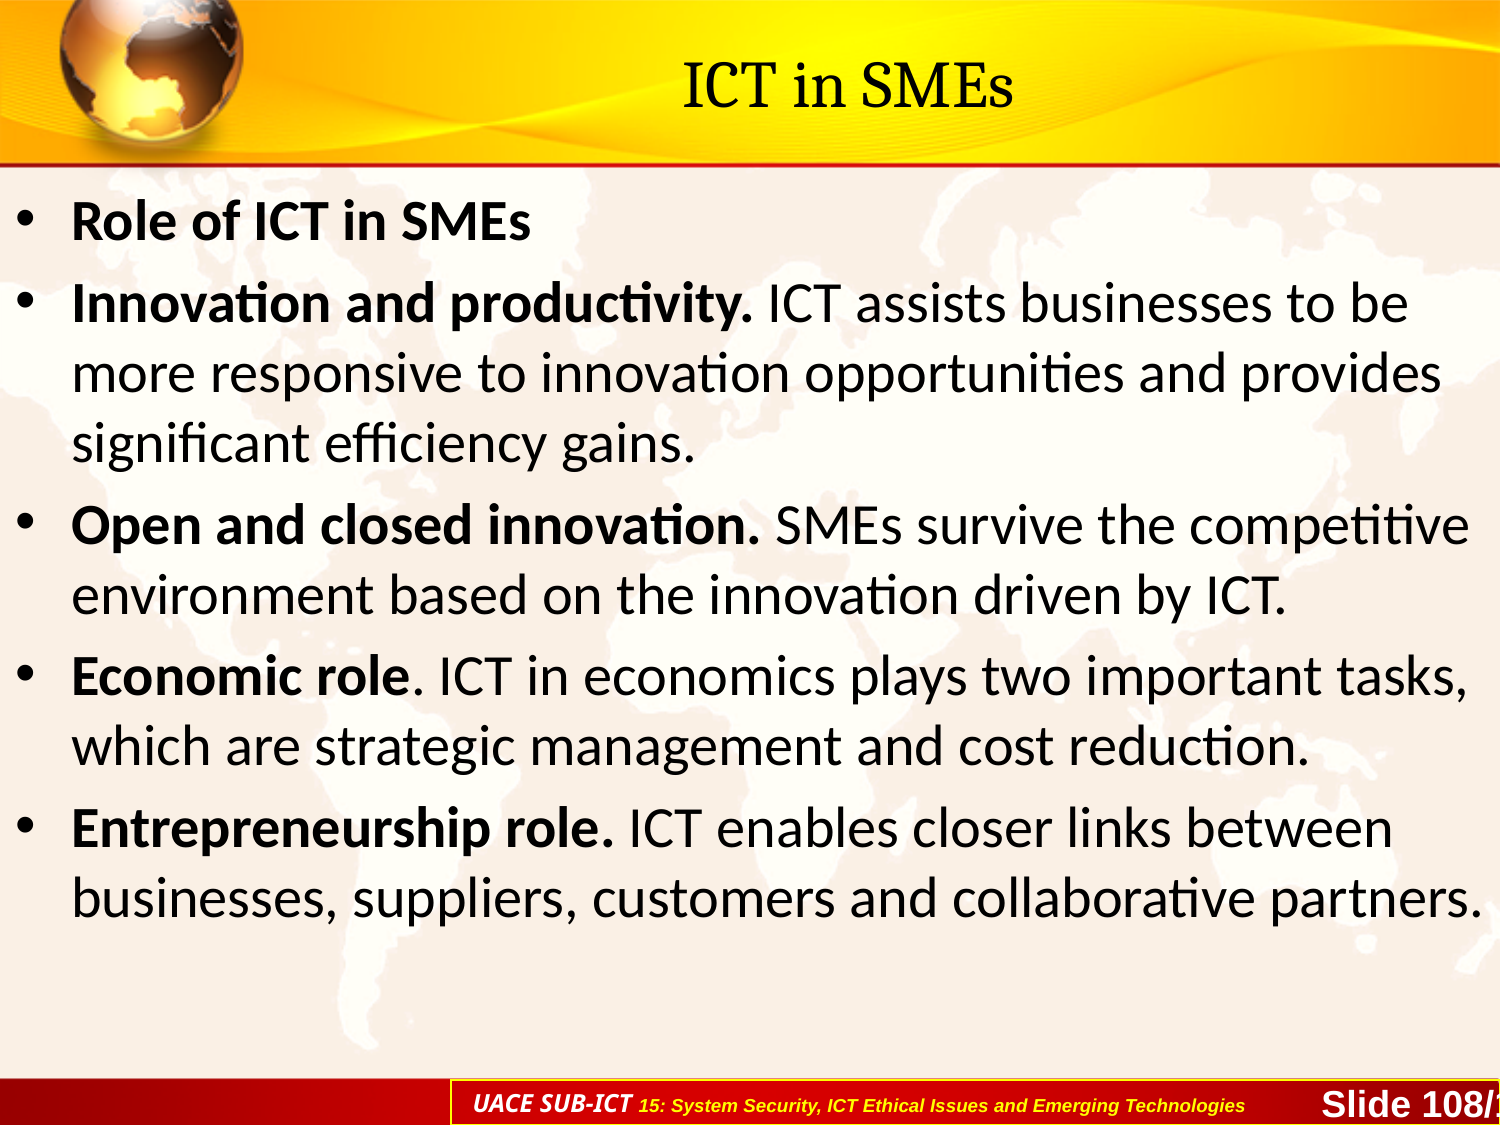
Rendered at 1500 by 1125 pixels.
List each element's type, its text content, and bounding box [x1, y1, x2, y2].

picture [0, 0, 1500, 174]
title ICT in SMEs [212, 0, 1500, 163]
picture [0, 1081, 450, 1125]
picture [452, 1081, 1499, 1124]
list Role of ICT in SMEs Innovation and productivity. ICT assists businesses to be more responsive to innovation opportunities and provides significant efficiency gains. Open and closed innovation. SMEs survive the competitive environment based on the innovation driven by ICT. Economic role. ICT in economics plays two important tasks, which are strategic management and cost reduction. Entrepreneurship role. ICT enables closer links between businesses, suppliers, customers and collaborative partners. [0, 174, 1500, 1081]
